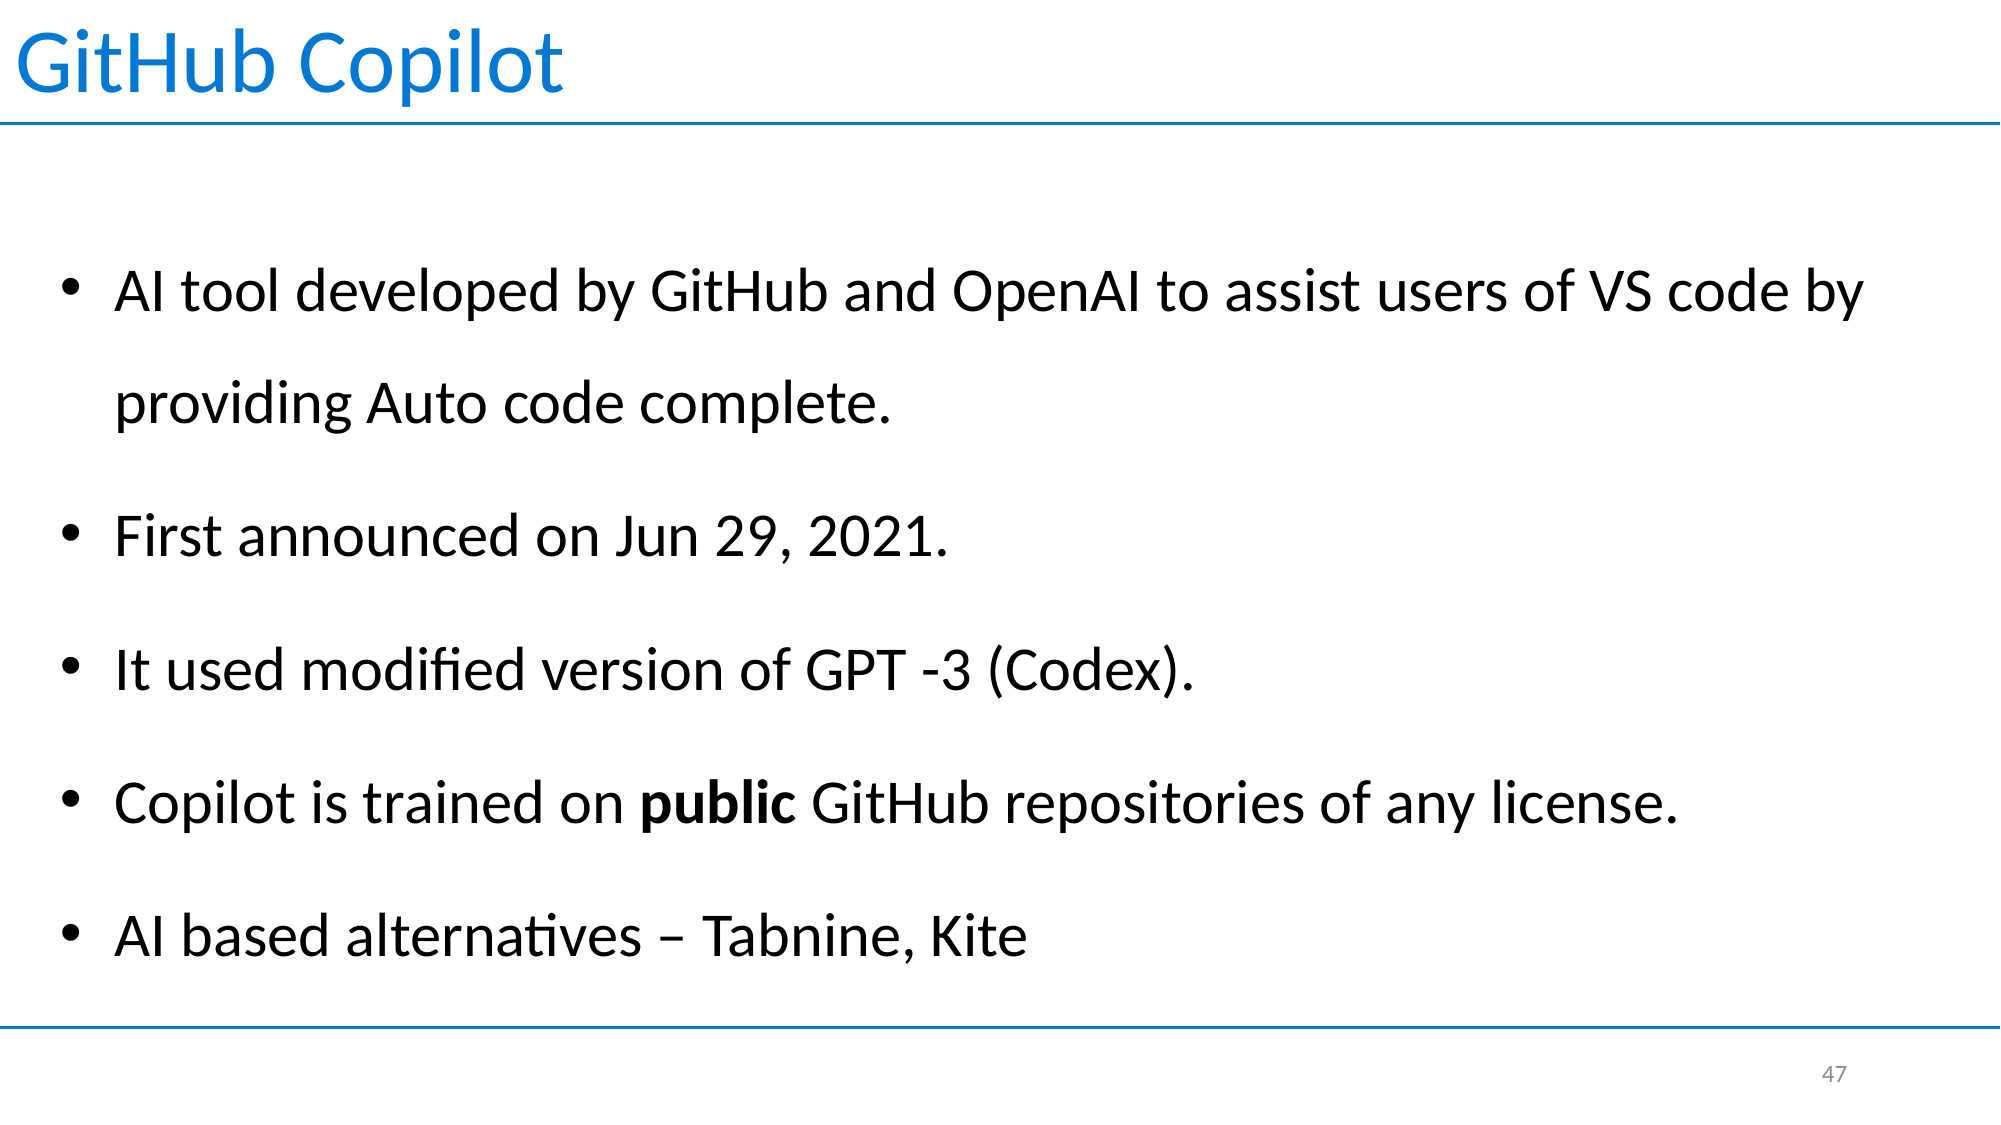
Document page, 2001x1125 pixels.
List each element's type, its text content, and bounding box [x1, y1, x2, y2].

text_box GitHub Copilot [0, 3, 1524, 123]
slide_number 47 [1412, 1042, 1863, 1103]
text_box AI tool developed by GitHub and OpenAI to assist users of VS code by providing Auto code complete. First announced on Jun 29, 2021. It used modified version of GPT -3 (Codex). Copilot is trained on public GitHub repositories of any license. AI based alternatives – Tabnine, Kite [0, 124, 2000, 1027]
